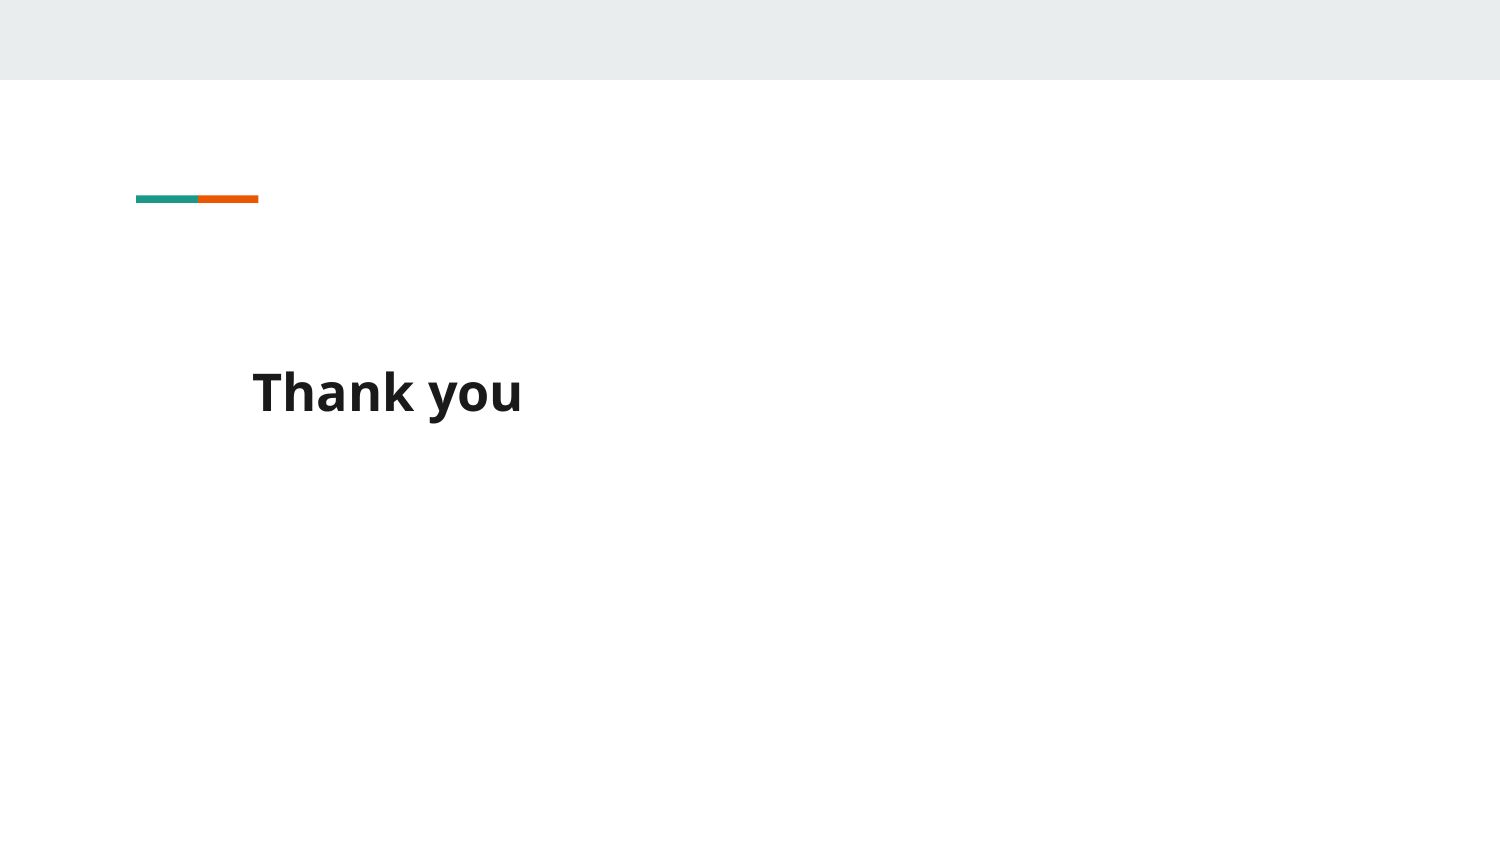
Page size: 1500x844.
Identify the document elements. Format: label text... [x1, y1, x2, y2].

title Thank you [237, 343, 1500, 439]
